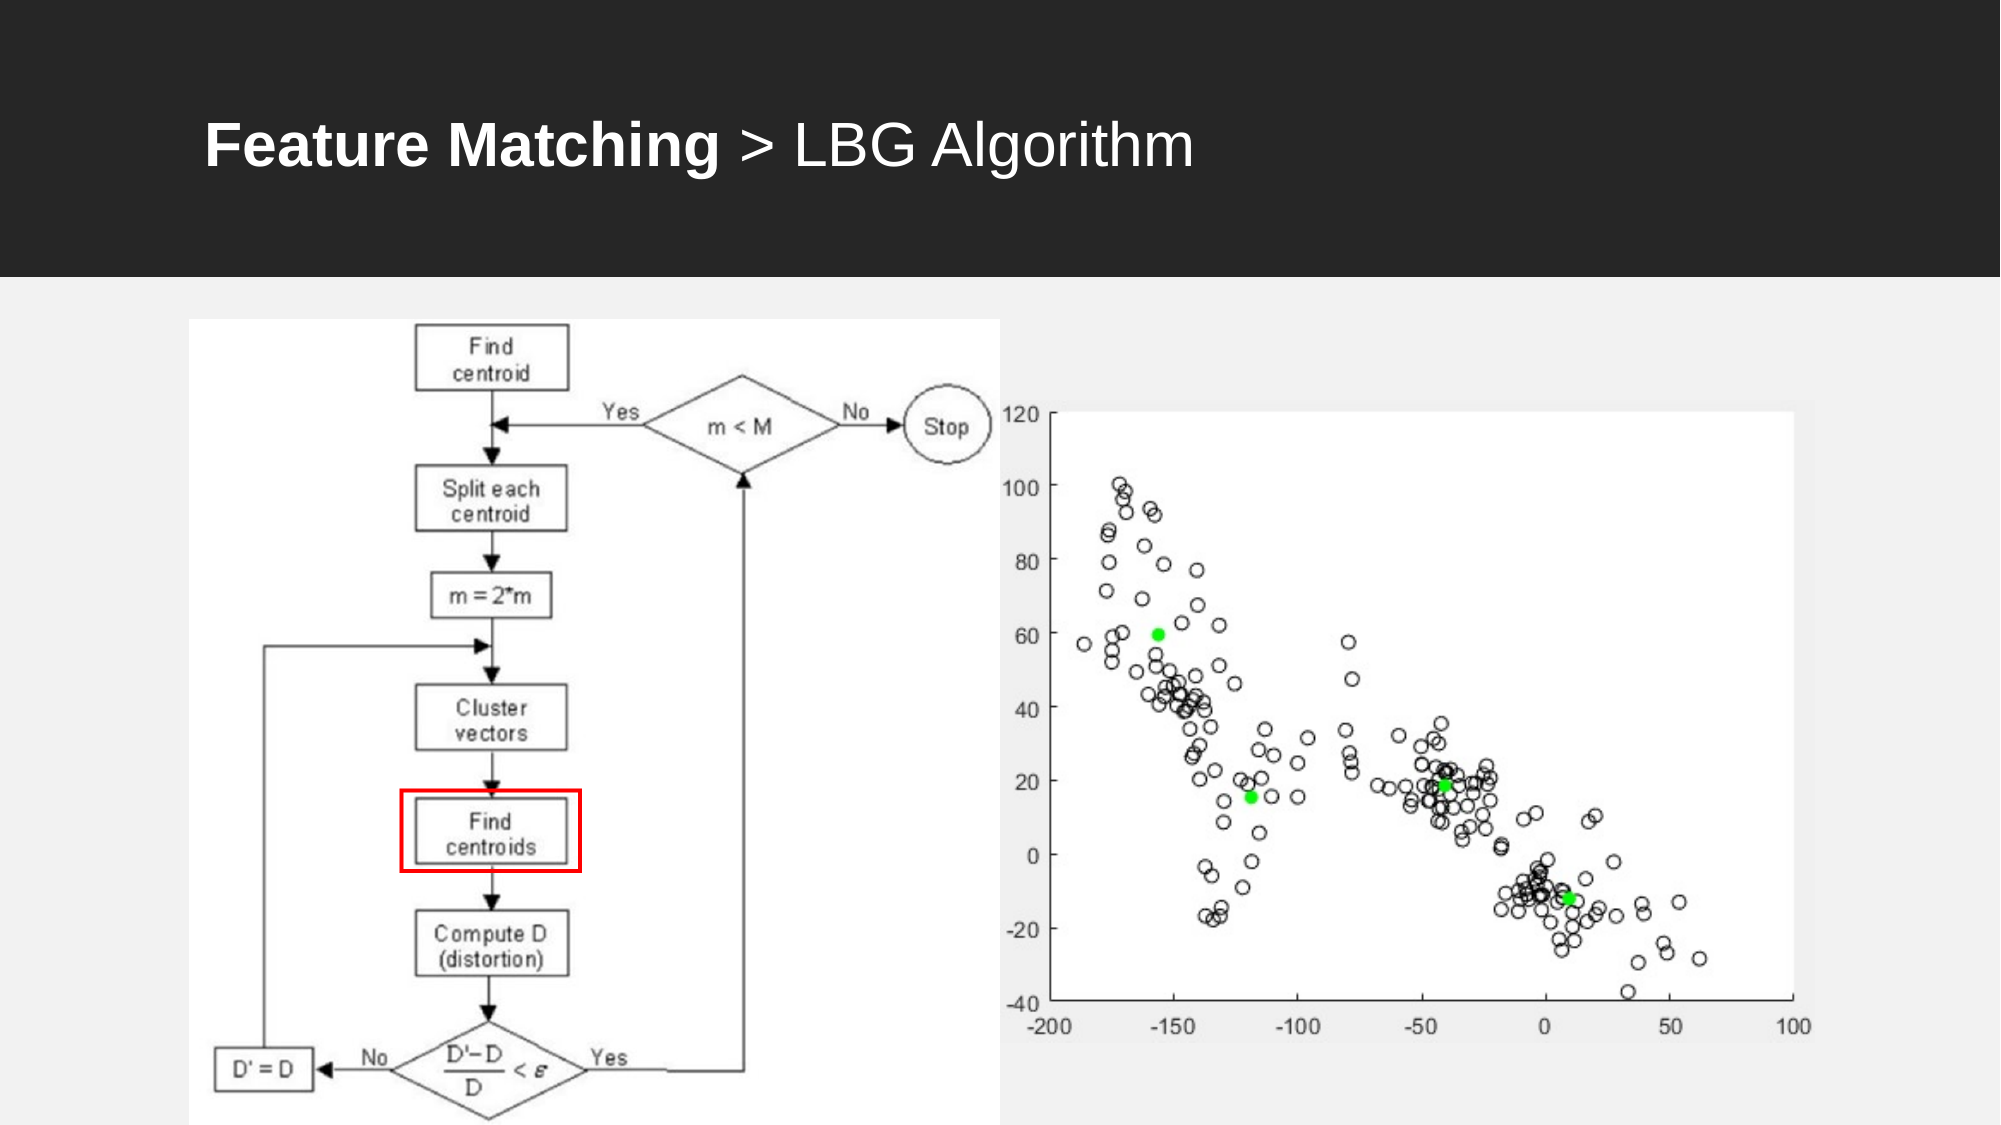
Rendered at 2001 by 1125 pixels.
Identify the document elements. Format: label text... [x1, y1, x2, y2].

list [1000, 400, 1815, 1043]
picture [189, 319, 1001, 1125]
title Feature Matching > LBG Algorithm [189, 104, 1921, 253]
text_box [0, 0, 2000, 276]
text_box [0, 276, 2000, 1125]
